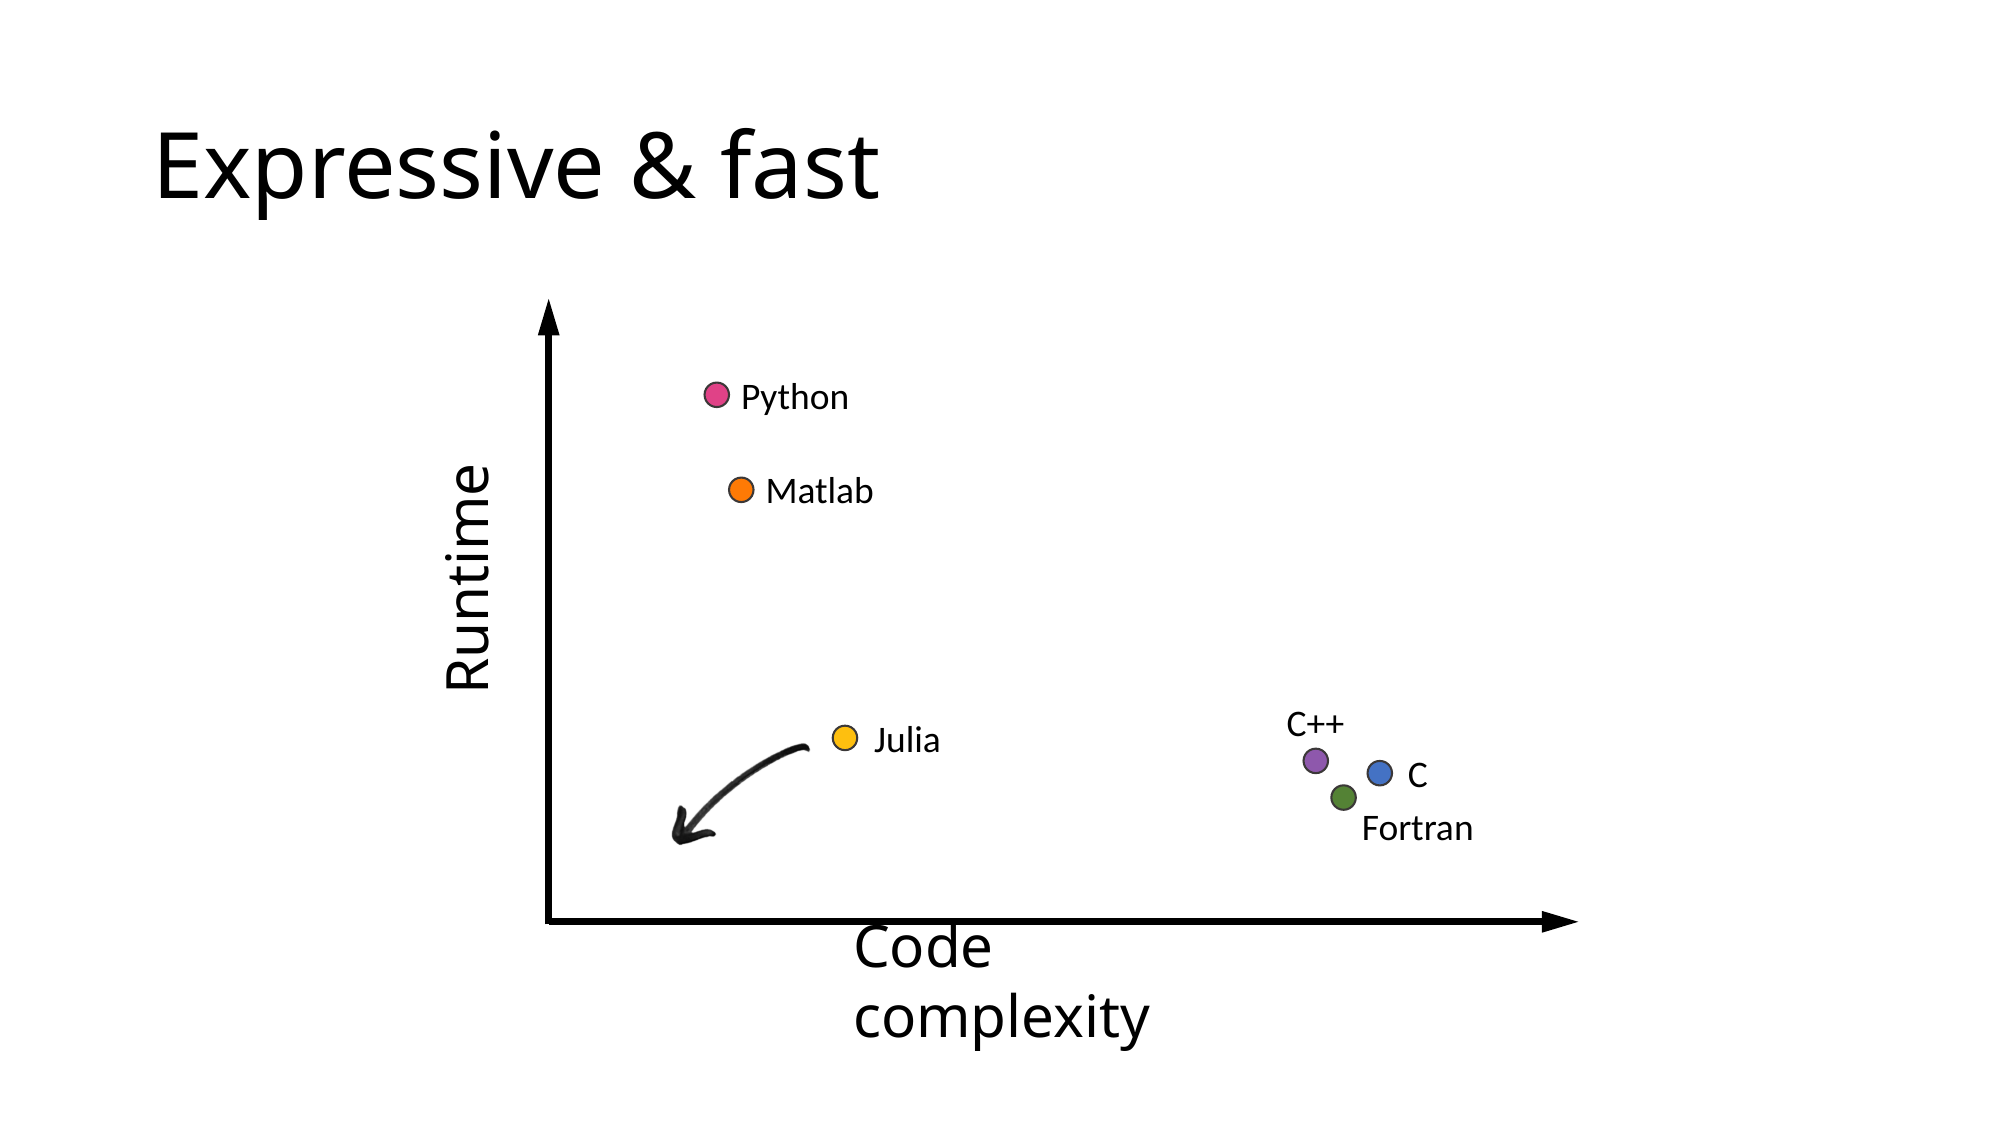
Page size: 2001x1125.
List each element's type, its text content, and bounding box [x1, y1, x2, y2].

picture [660, 748, 814, 832]
title Expressive & fast [137, 59, 1863, 278]
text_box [548, 298, 1579, 925]
text_box Code complexity [844, 925, 1282, 1058]
text_box Runtime [422, 403, 509, 704]
